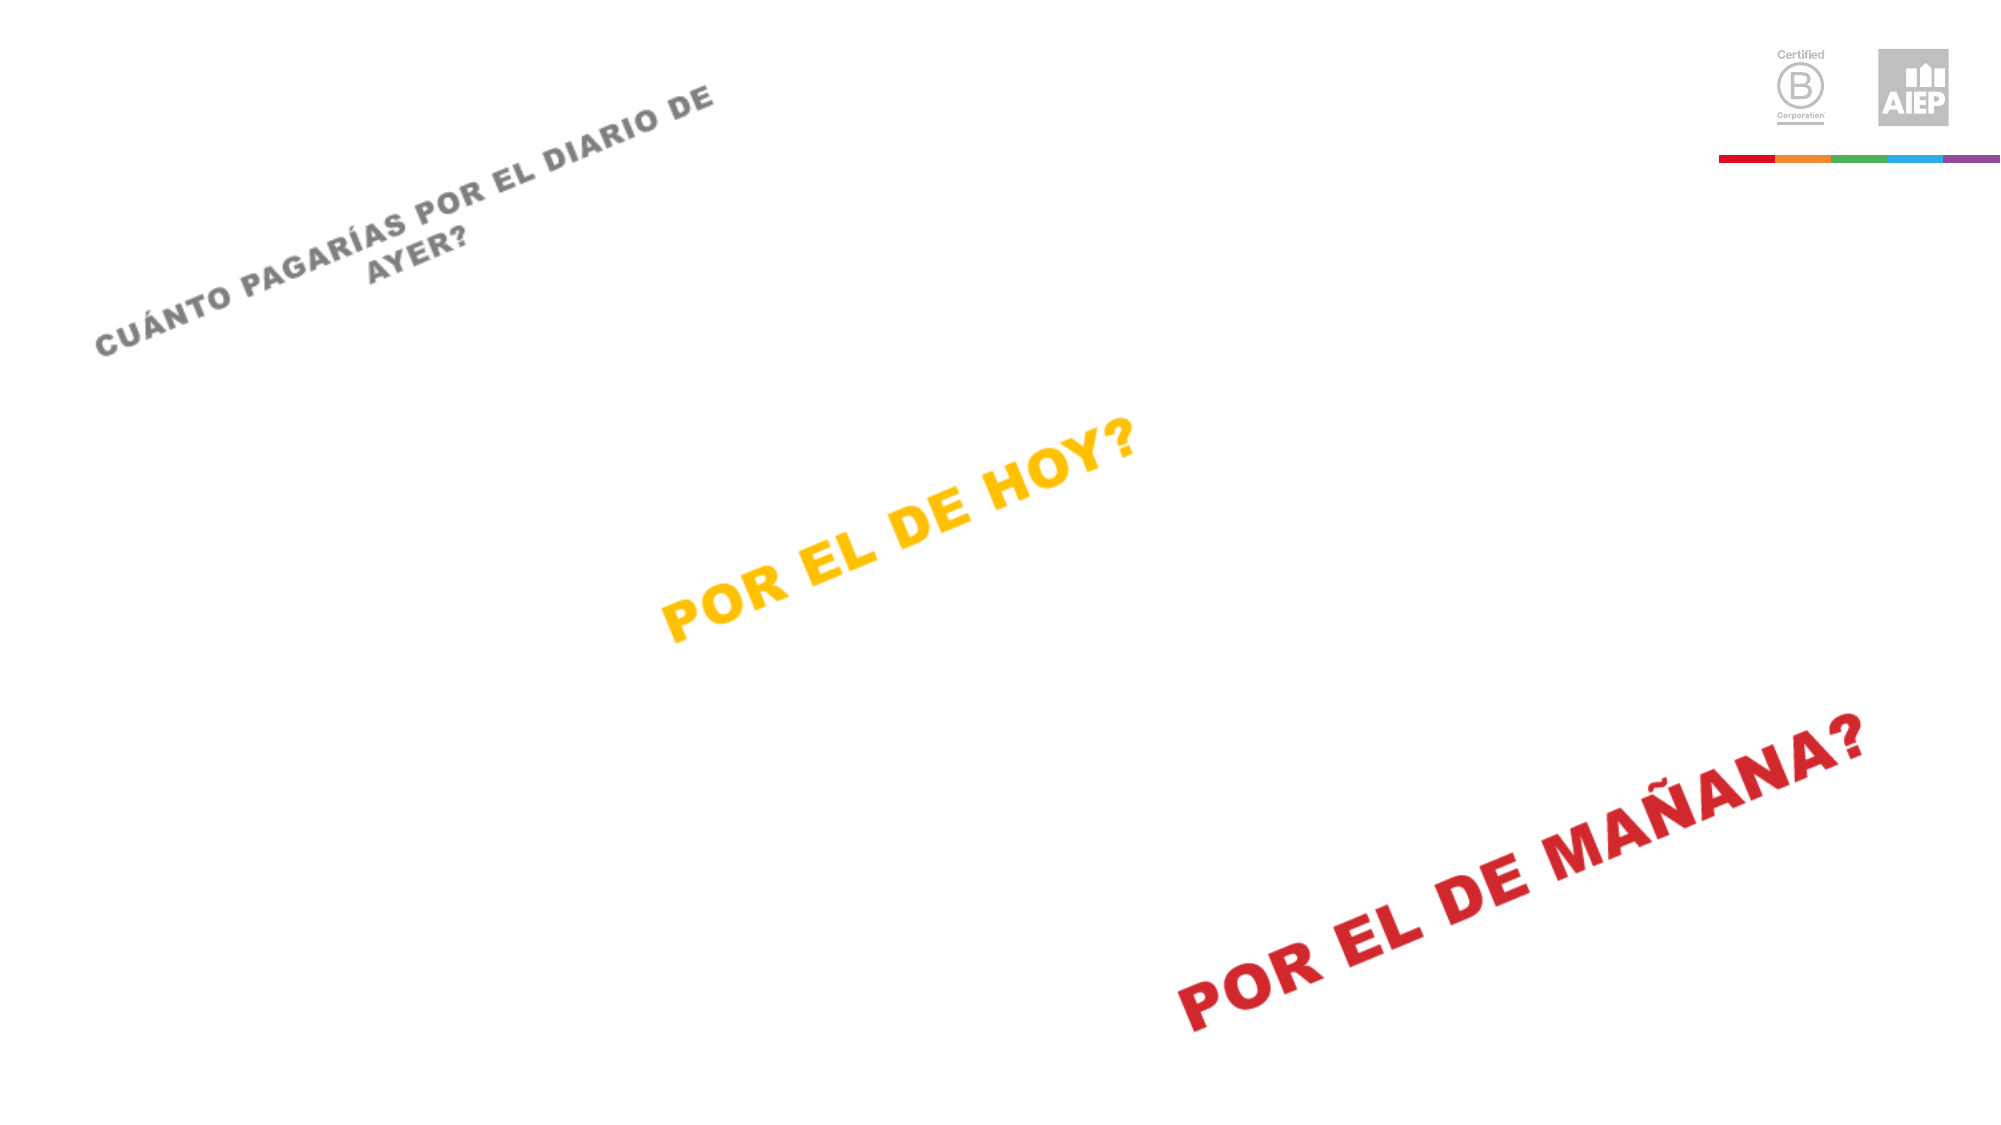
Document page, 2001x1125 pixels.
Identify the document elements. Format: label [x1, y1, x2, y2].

picture [60, 72, 1871, 1045]
